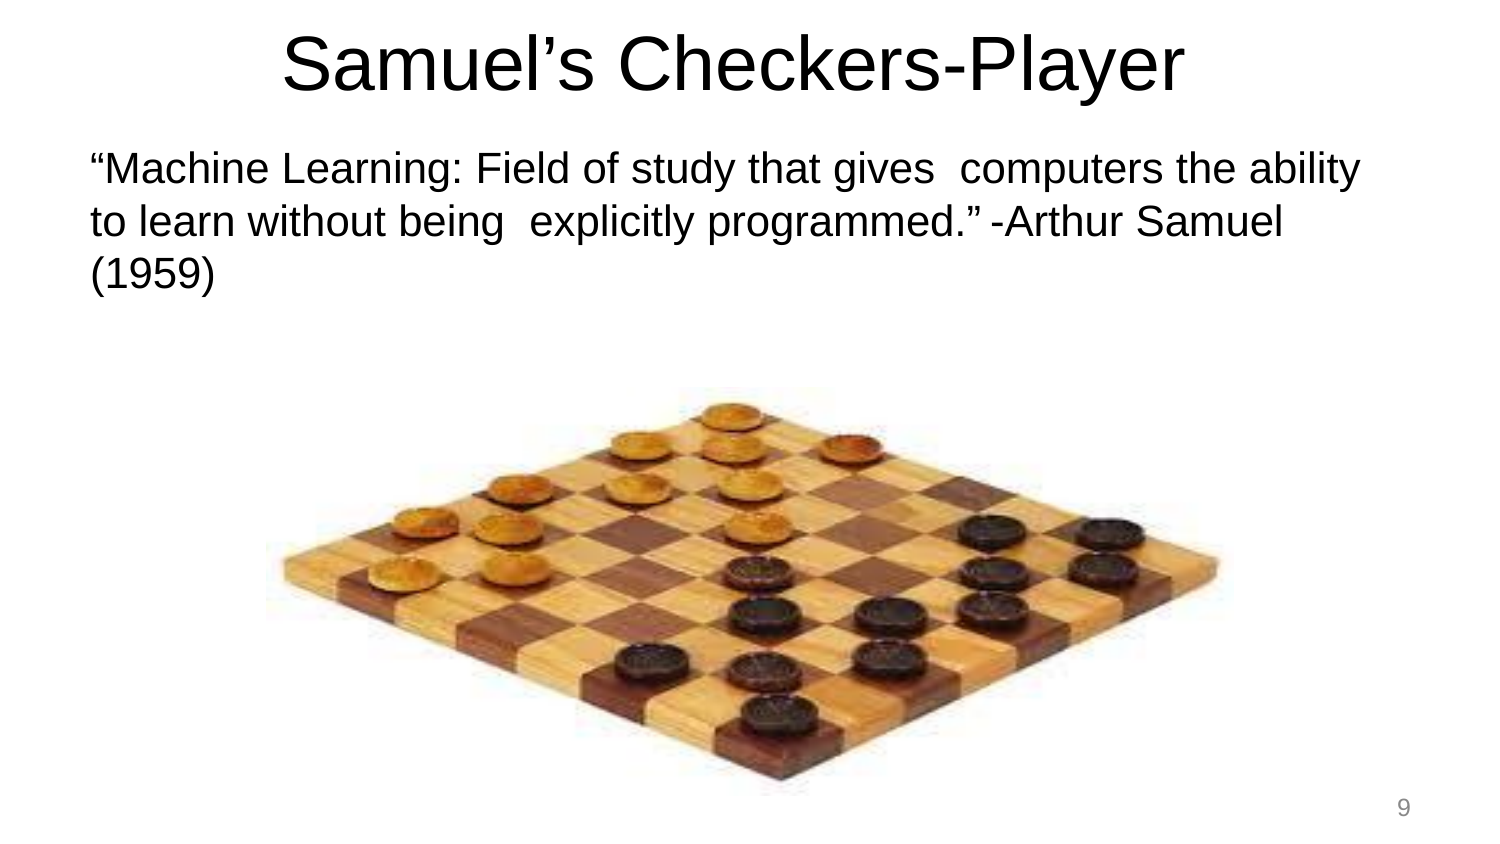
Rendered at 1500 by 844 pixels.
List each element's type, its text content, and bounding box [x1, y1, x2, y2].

text_box 9 [1390, 791, 1416, 822]
title Samuel’s Checkers-Player [279, 11, 1438, 155]
text_box “Machine Learning: Field of study that gives computers the ability to learn without being explicitly programmed.” -Arthur Samuel (1959) [87, 138, 1403, 298]
text_box [266, 387, 1234, 796]
